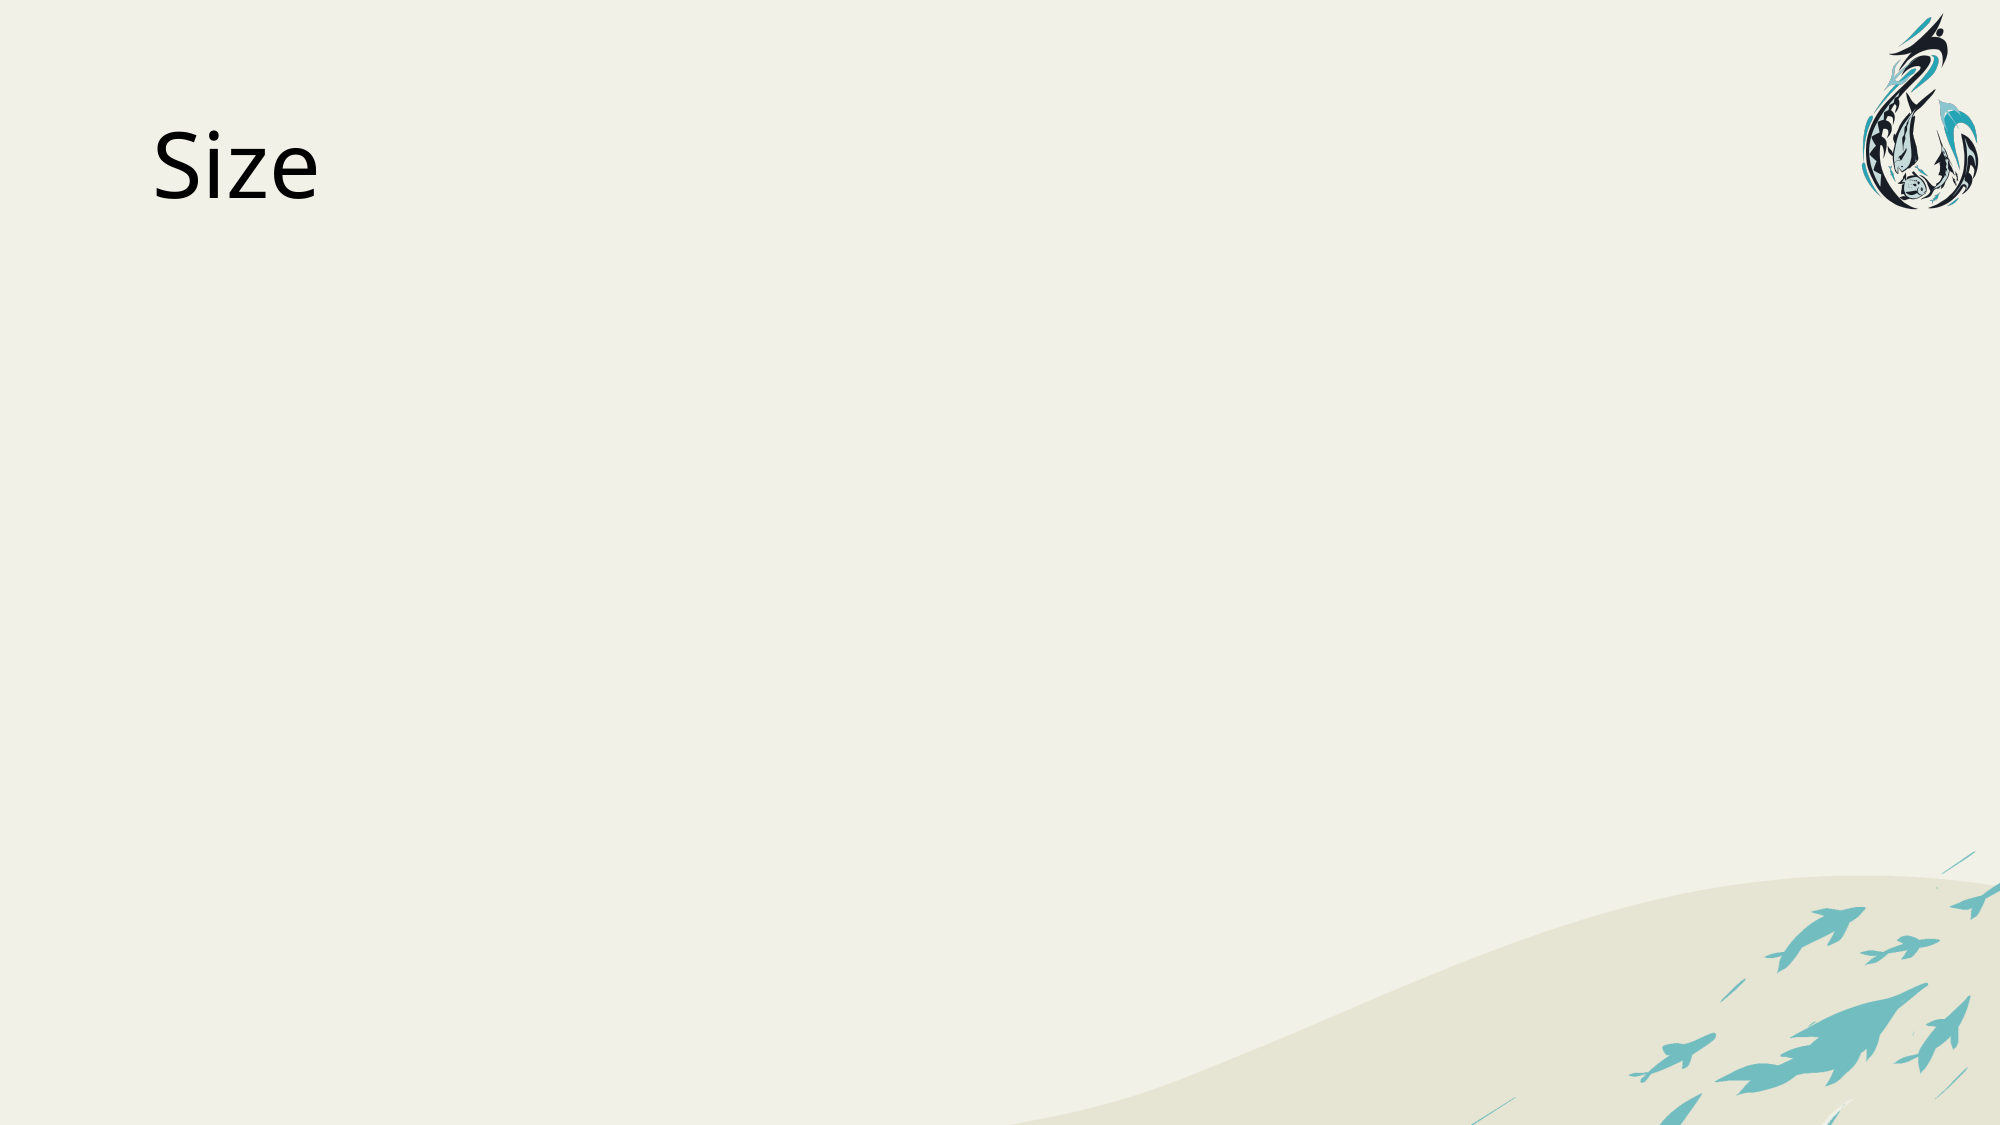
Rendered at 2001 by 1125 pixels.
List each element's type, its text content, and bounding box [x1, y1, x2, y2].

title Size [137, 59, 1863, 278]
picture [978, 841, 2000, 1125]
picture [1851, 13, 1985, 214]
